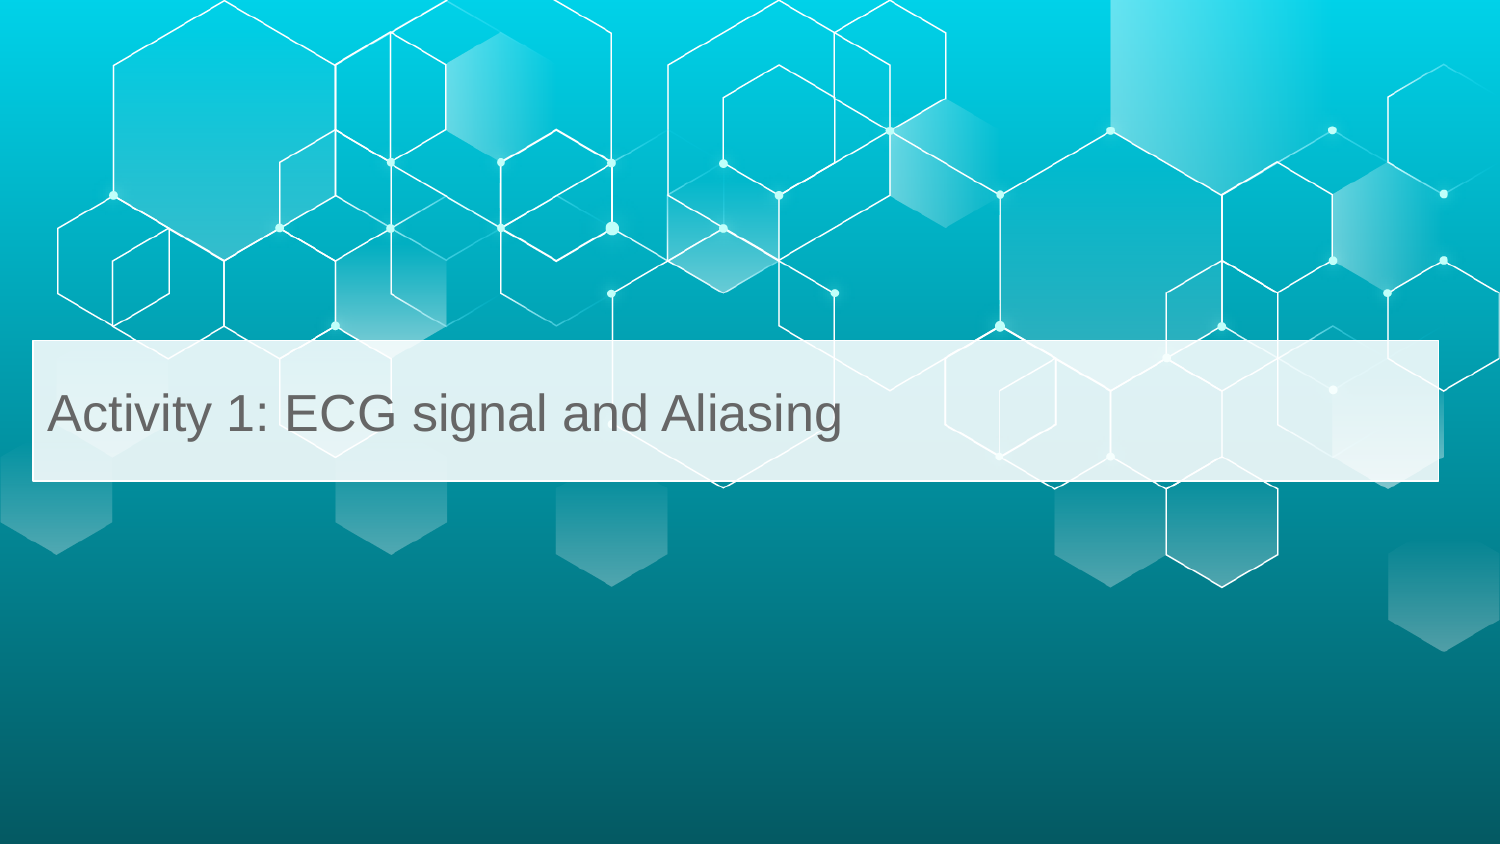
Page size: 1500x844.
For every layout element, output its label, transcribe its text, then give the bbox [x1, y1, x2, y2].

picture [0, 0, 1500, 652]
text_box Activity 1: ECG signal and Aliasing [32, 340, 1439, 481]
